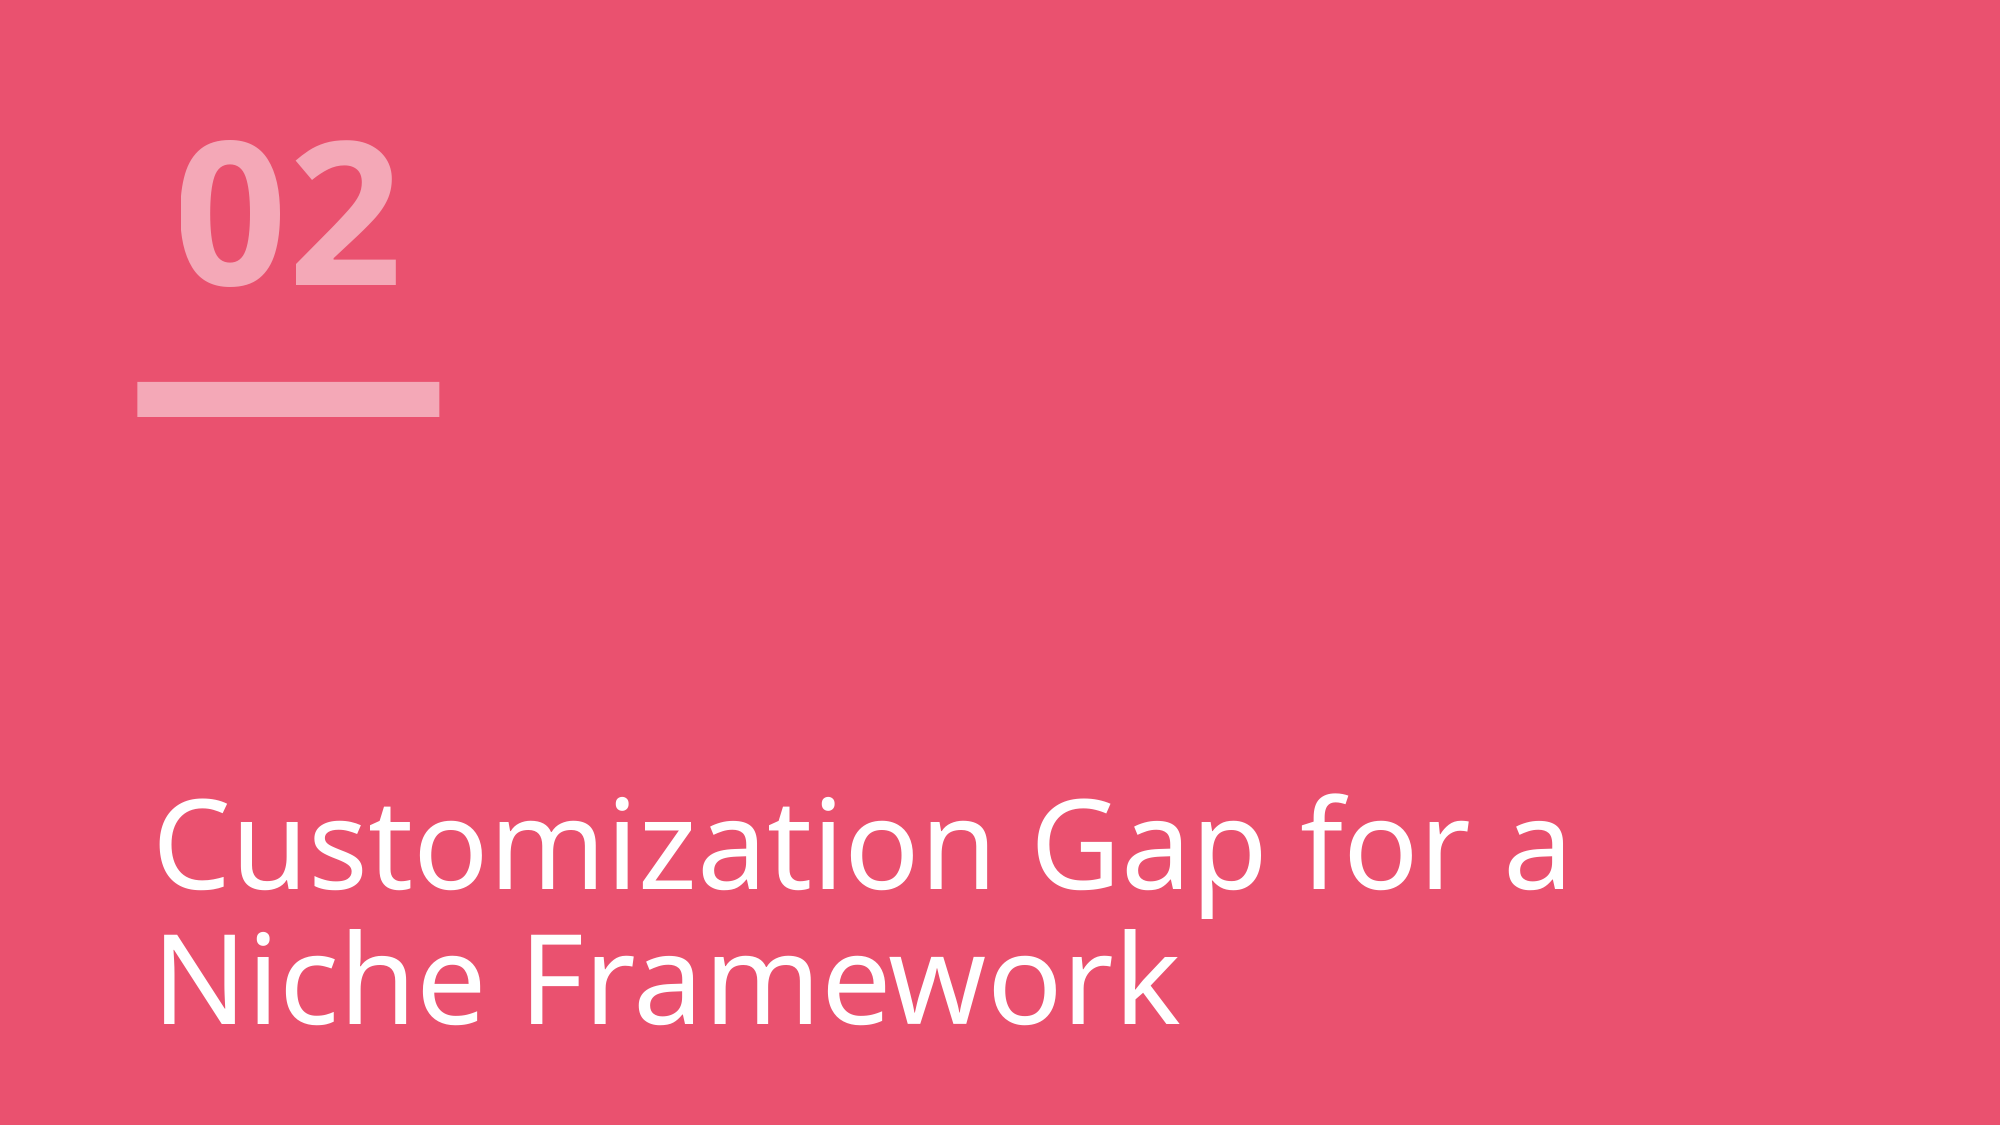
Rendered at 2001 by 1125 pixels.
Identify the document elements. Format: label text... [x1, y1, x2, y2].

title 02 [137, 59, 440, 382]
list Customization Gap for a Niche Framework [137, 774, 1841, 1084]
